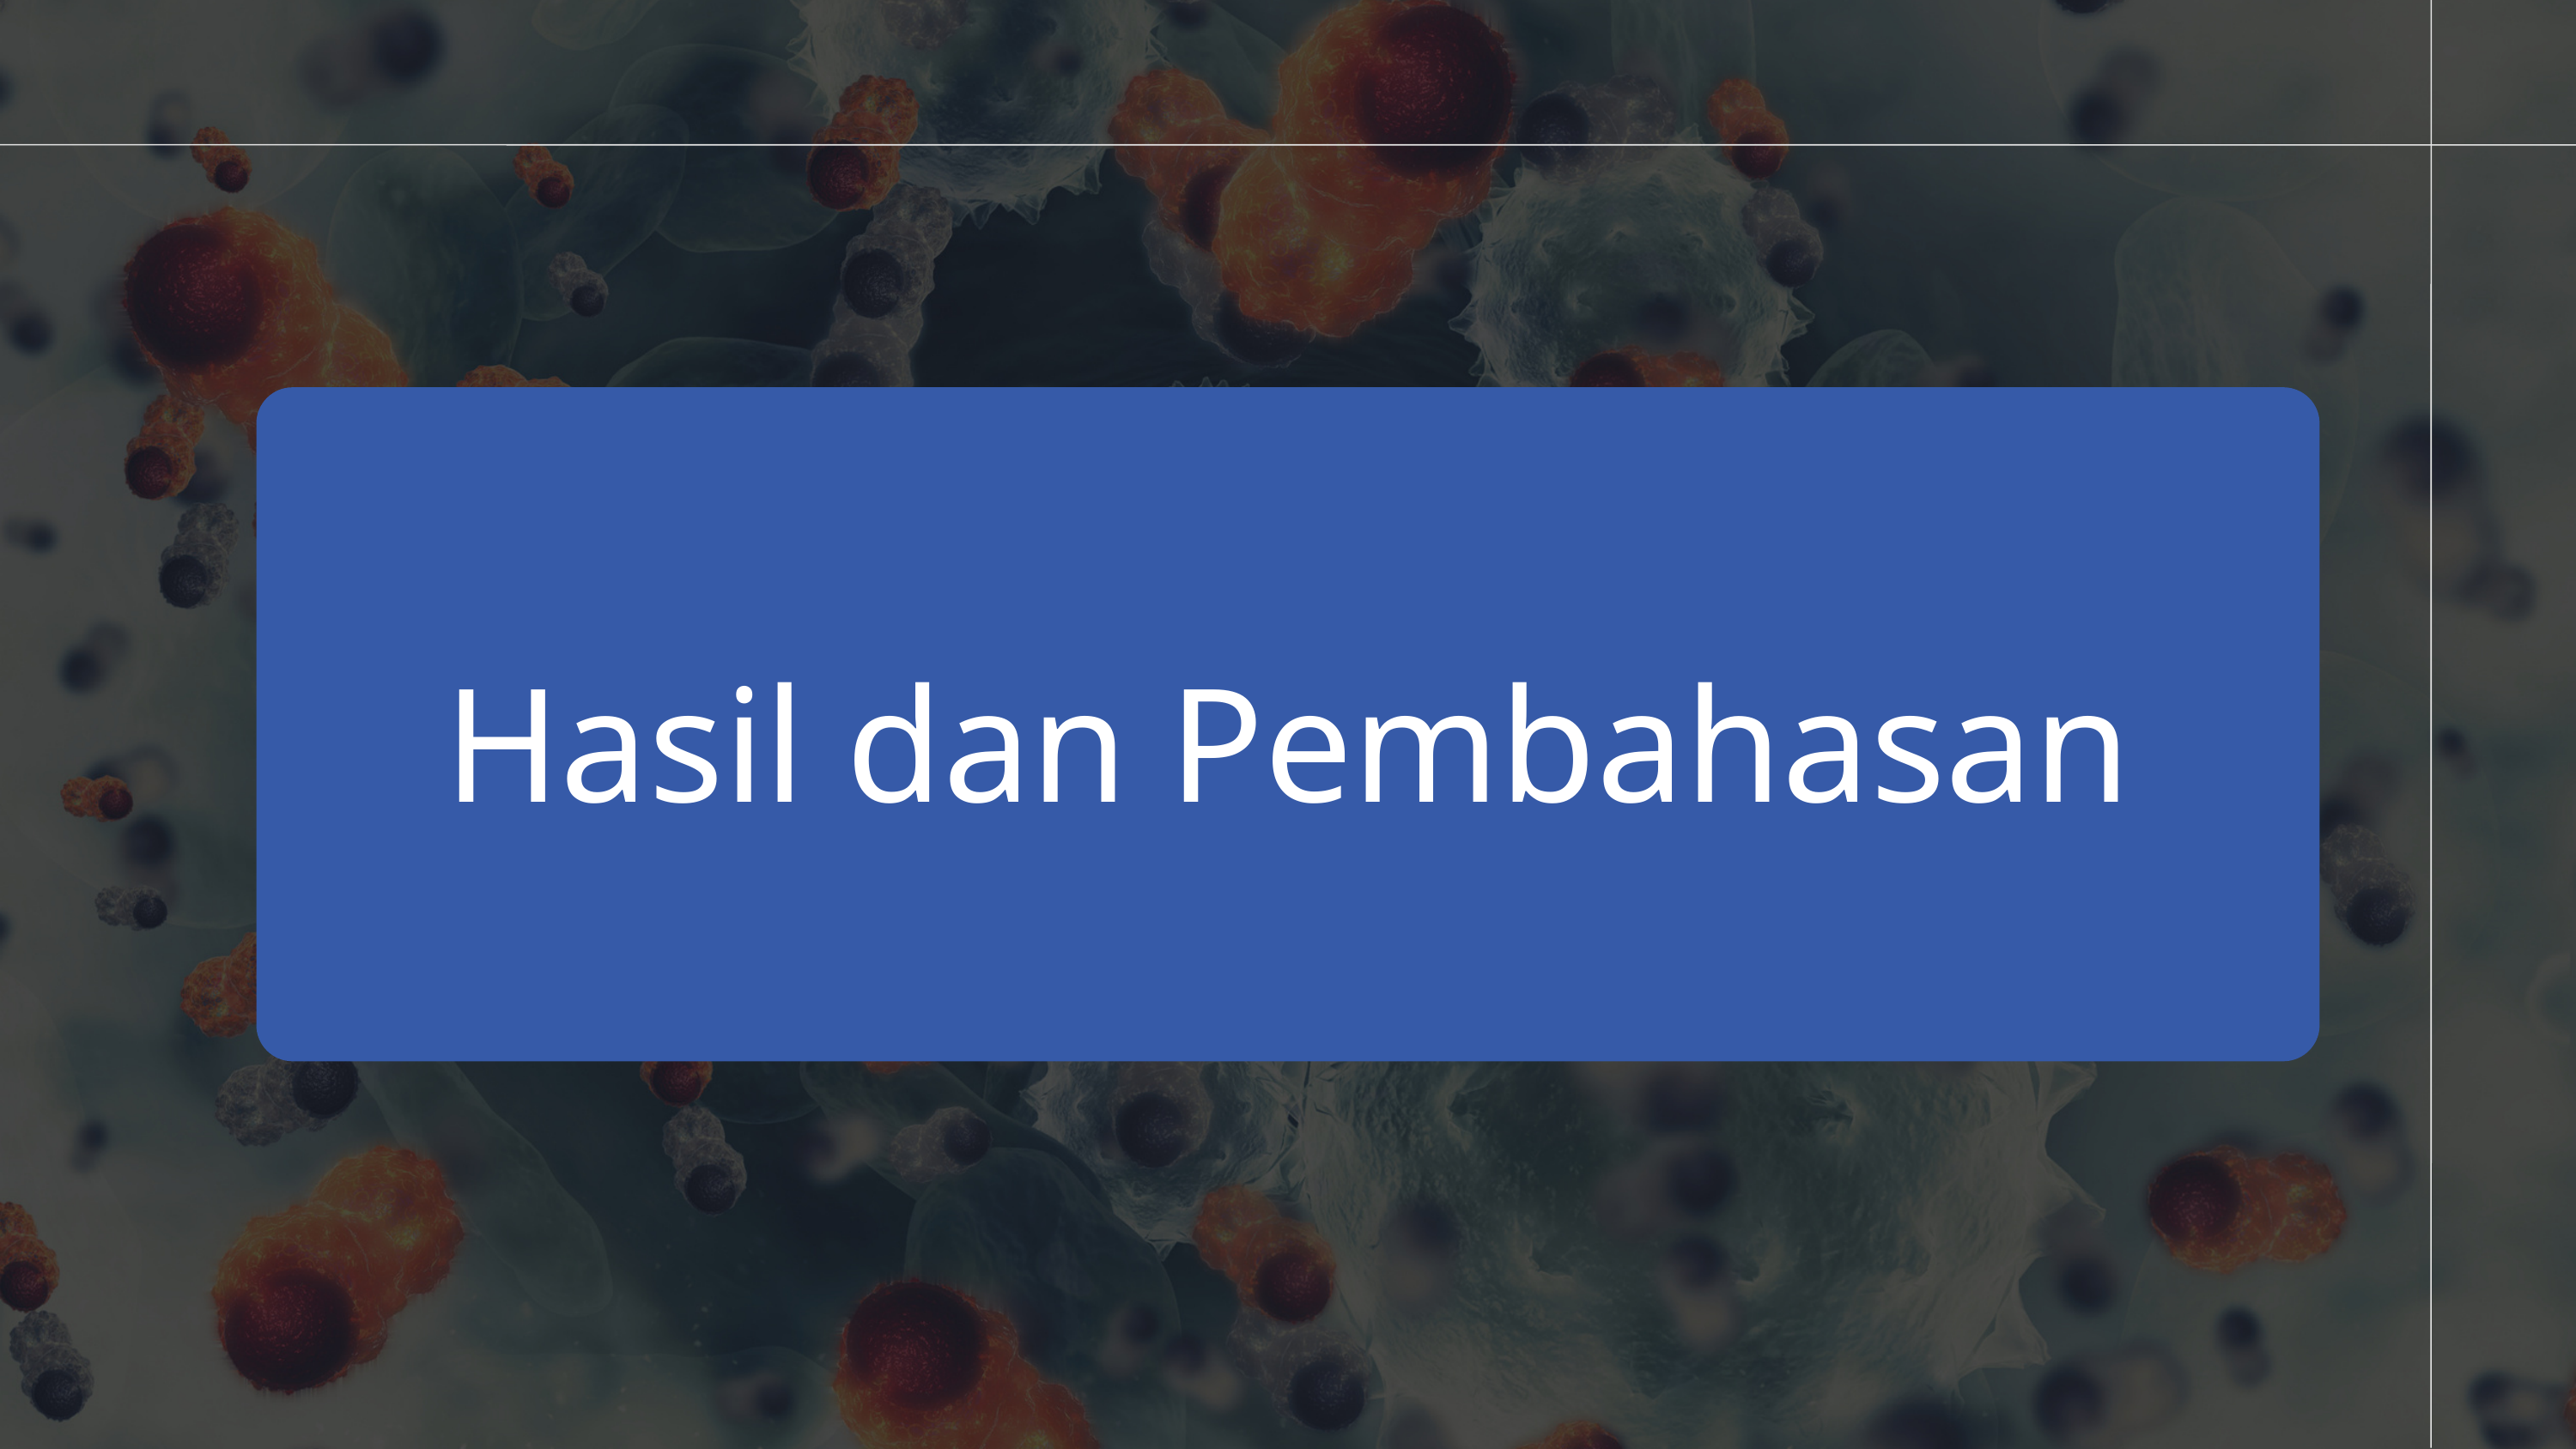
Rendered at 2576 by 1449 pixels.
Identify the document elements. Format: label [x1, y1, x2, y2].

text_box [0, 145, 2576, 1449]
text_box [256, 60, 2320, 1387]
text_box [2432, 0, 2576, 144]
text_box [0, 0, 2431, 144]
